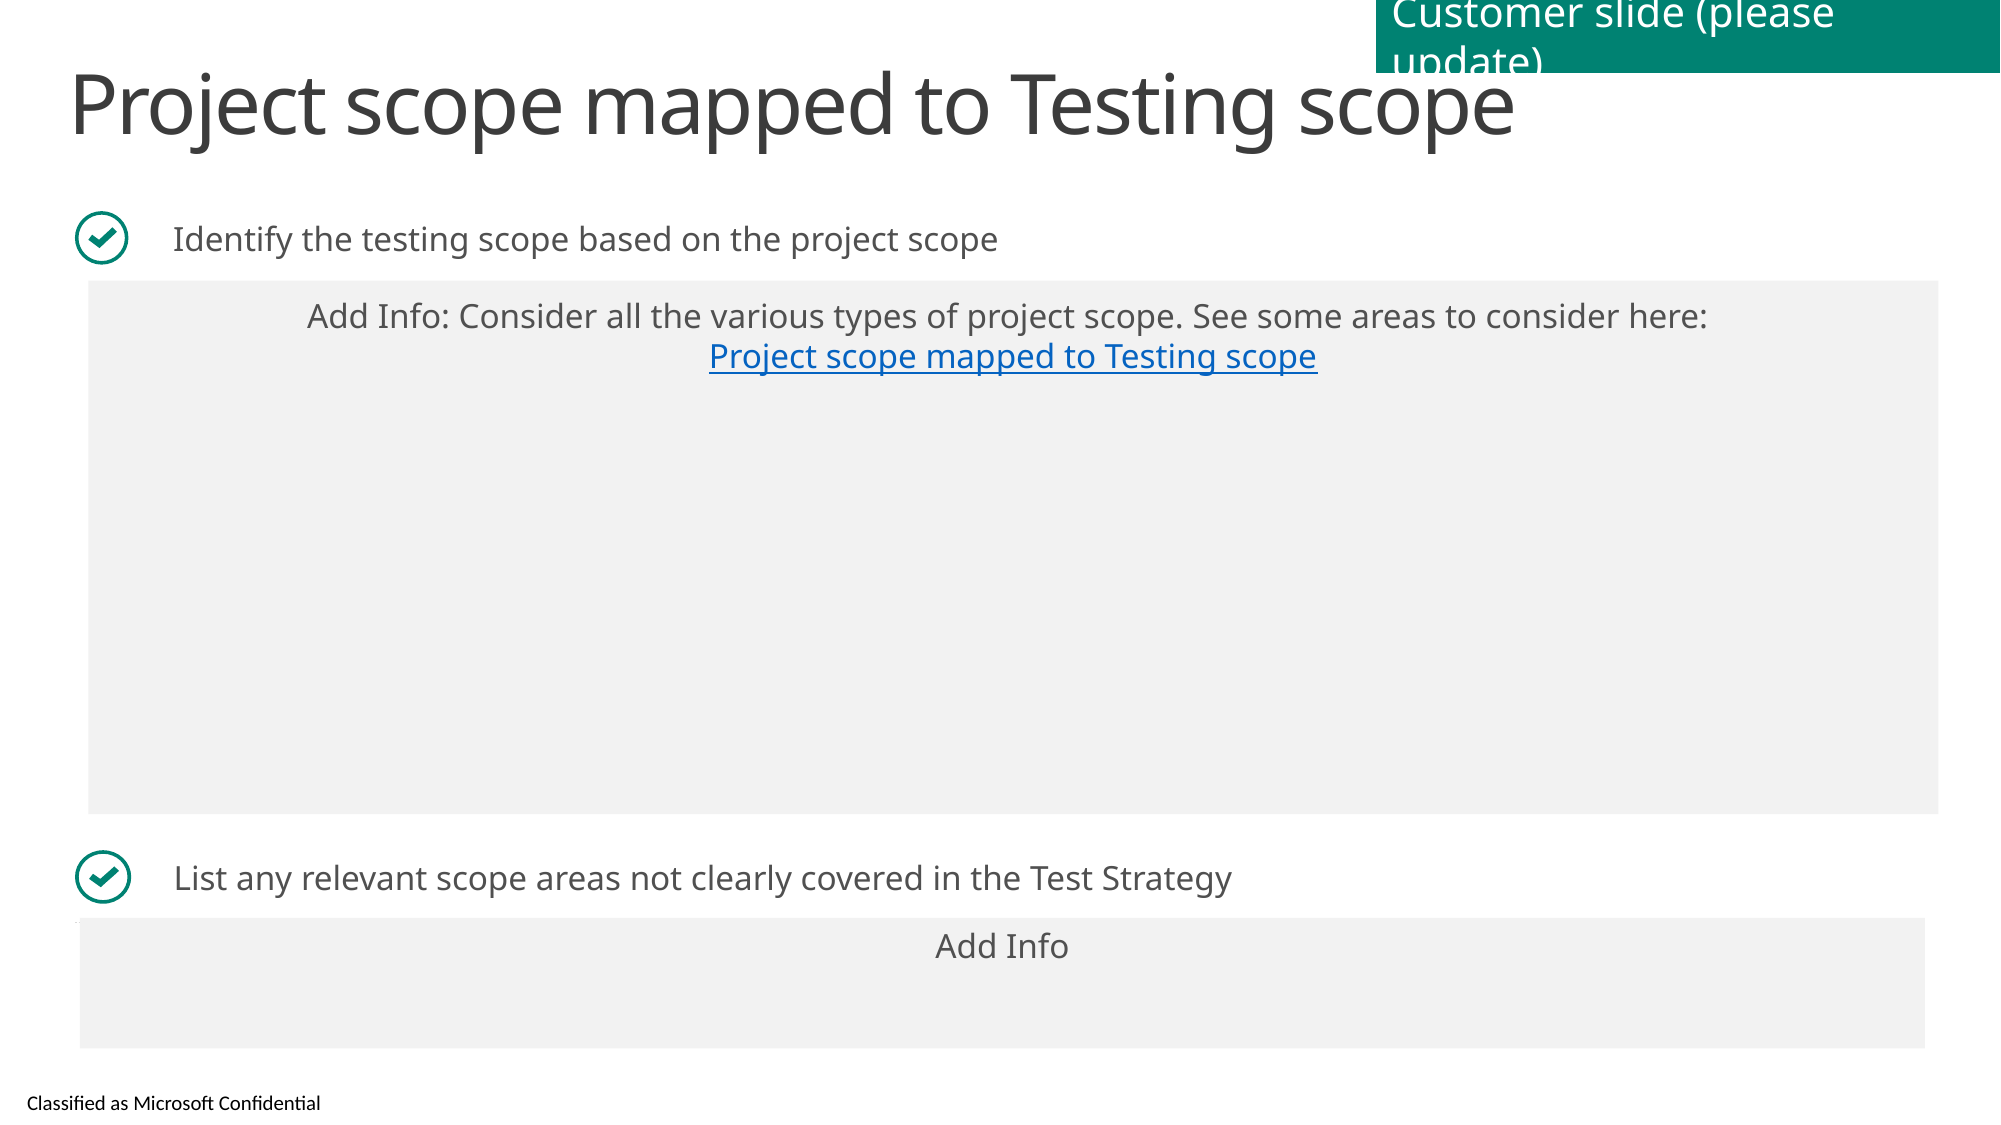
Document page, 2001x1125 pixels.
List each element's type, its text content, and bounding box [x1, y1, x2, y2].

text_box Add Info: Consider all the various types of project scope. See some areas to consider here: Project scope mapped to Testing scope [87, 280, 1939, 815]
text_box Customer slide (please update) [1376, 0, 2000, 74]
text_box Add Info [79, 923, 1926, 1049]
text_box Add Info [79, 917, 1926, 921]
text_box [74, 848, 1917, 905]
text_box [74, 194, 1926, 281]
title Project scope mapped to Testing scope [44, 47, 1957, 196]
